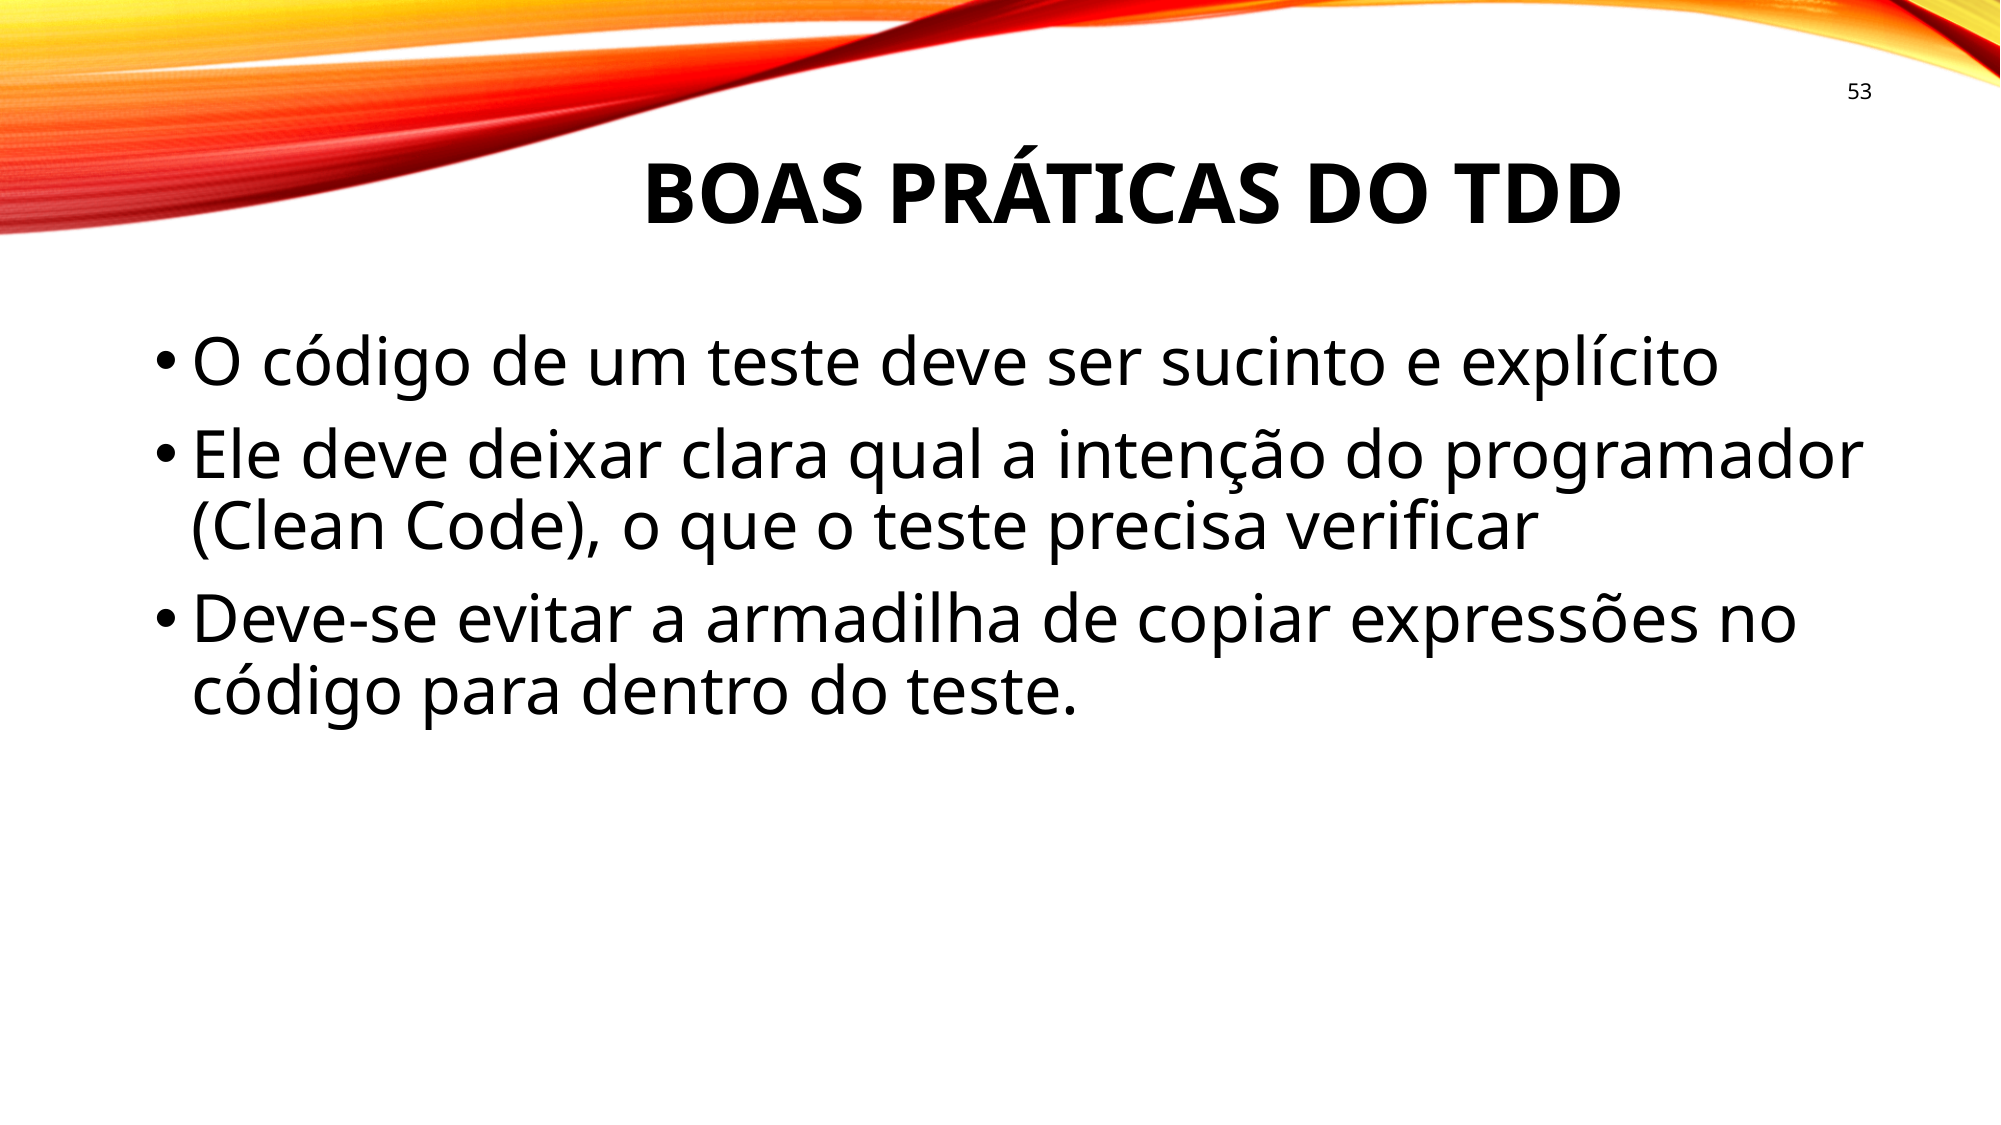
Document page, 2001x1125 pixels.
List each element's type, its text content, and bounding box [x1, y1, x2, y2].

picture [0, 0, 2000, 237]
slide_number 53 [1437, 62, 1888, 123]
list O código de um teste deve ser sucinto e explícito Ele deve deixar clara qual a intenção do programador (Clean Code), o que o teste precisa verificar Deve-se evitar a armadilha de copiar expressões no código para dentro do teste. [139, 320, 1888, 1059]
title Boas práticas do tdd [289, 72, 1977, 320]
